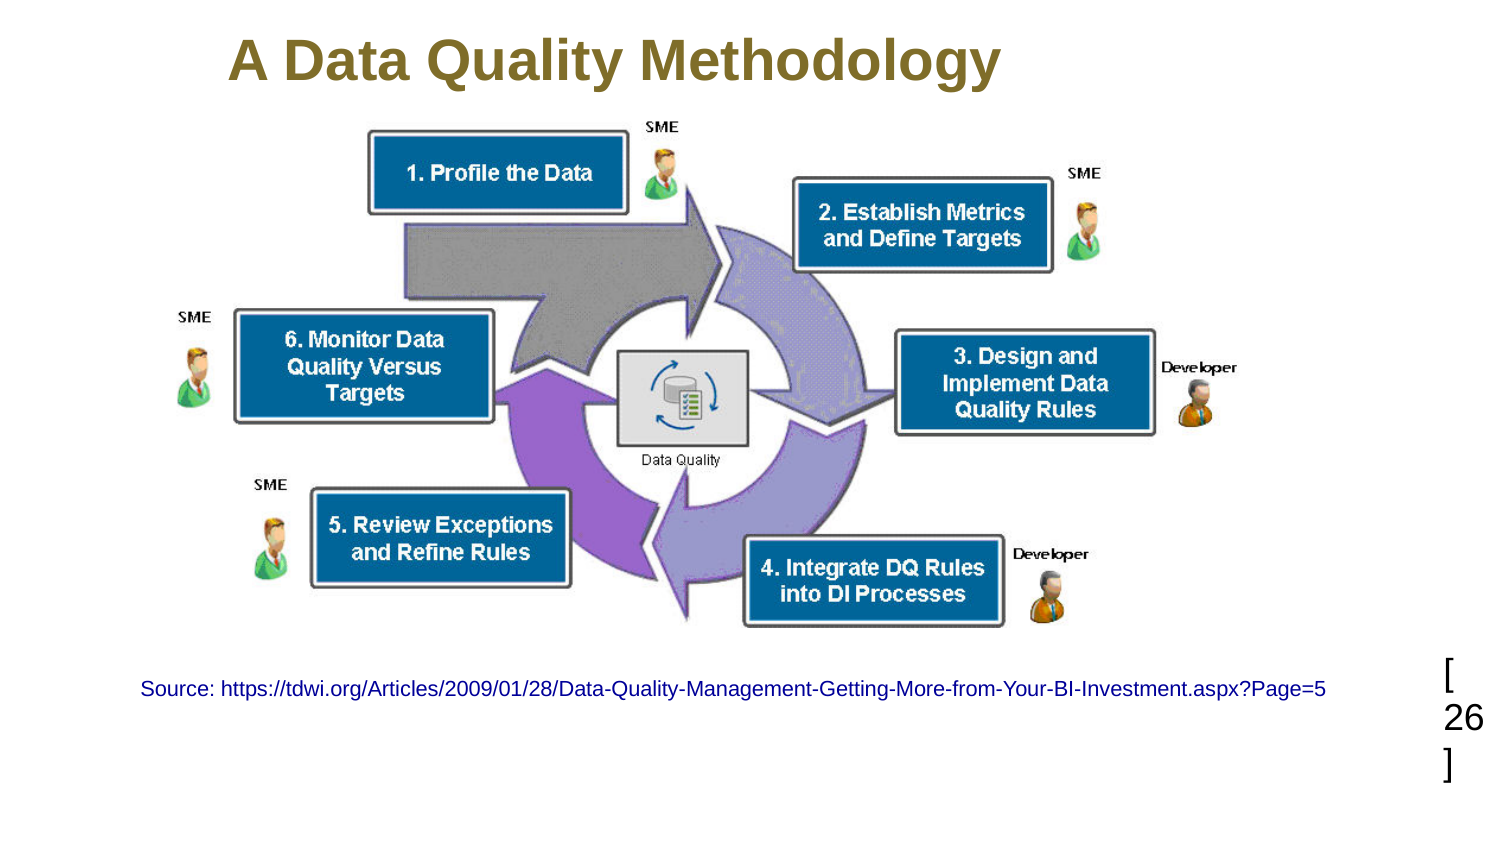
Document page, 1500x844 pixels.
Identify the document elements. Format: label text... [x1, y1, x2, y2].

slide_number [26] [1428, 640, 1500, 705]
text_box Source: https://tdwi.org/Articles/2009/01/28/Data-Quality-Management-Getting-More-from-Your-BI-Investment.aspx?Page=5 [125, 666, 1430, 708]
picture [167, 93, 1250, 628]
title A Data Quality Methodology [212, 23, 1500, 81]
